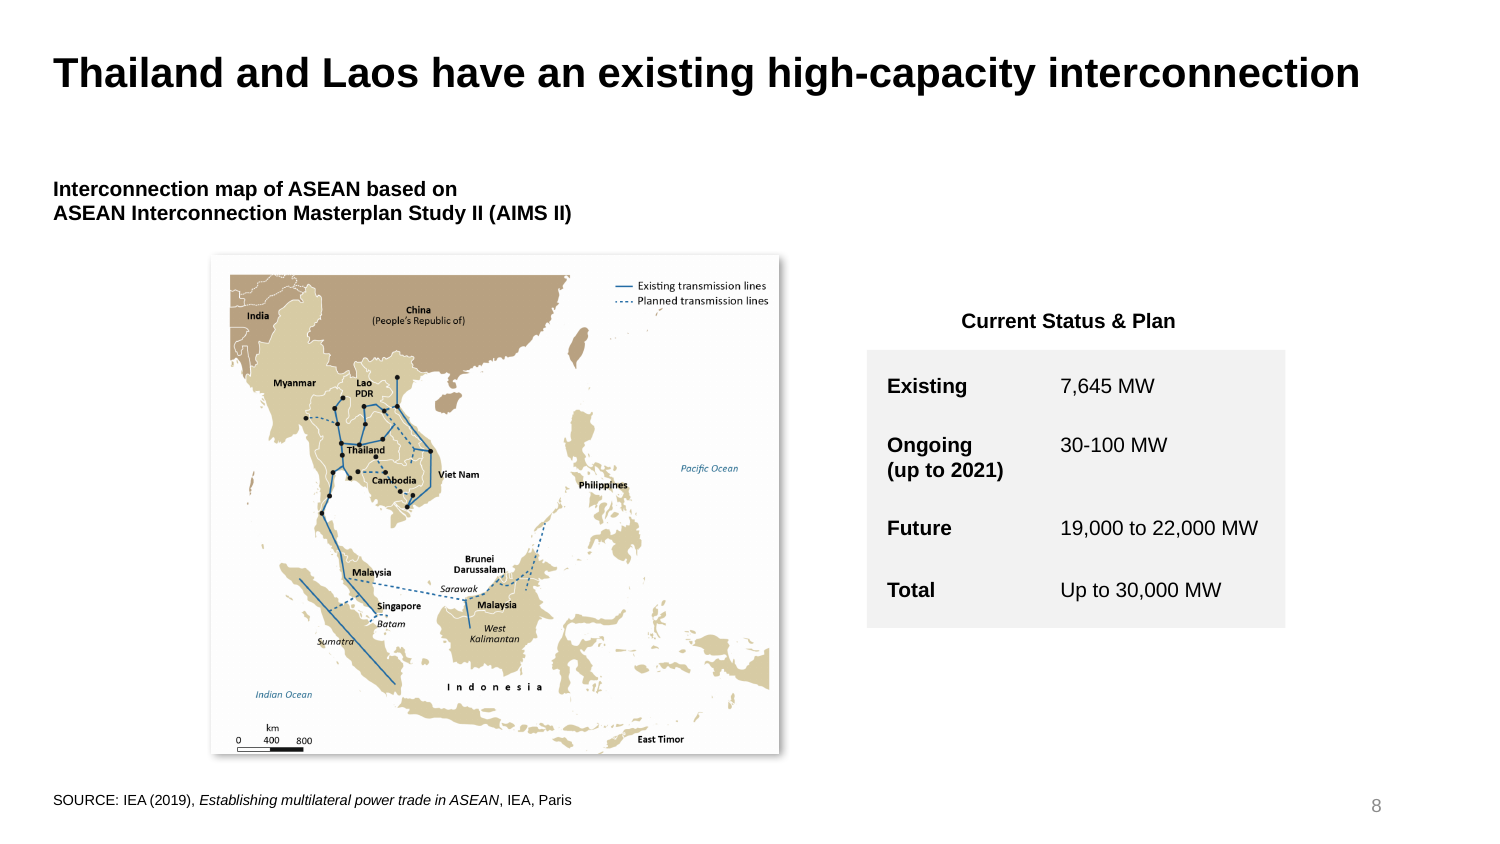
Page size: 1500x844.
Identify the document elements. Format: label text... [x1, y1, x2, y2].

picture [211, 255, 779, 754]
text_box SOURCE: IEA (2019), Establishing multilateral power trade in ASEAN, IEA, Paris [53, 791, 598, 809]
text_box Interconnection map of ASEAN based on ASEAN Interconnection Masterplan Study II (AIMS II) [53, 175, 654, 226]
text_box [866, 349, 1286, 629]
slide_number 8 [1059, 782, 1397, 827]
text_box Current Status & Plan [944, 307, 1193, 333]
text_box Thailand and Laos have an existing high-capacity interconnection [53, 45, 1397, 96]
